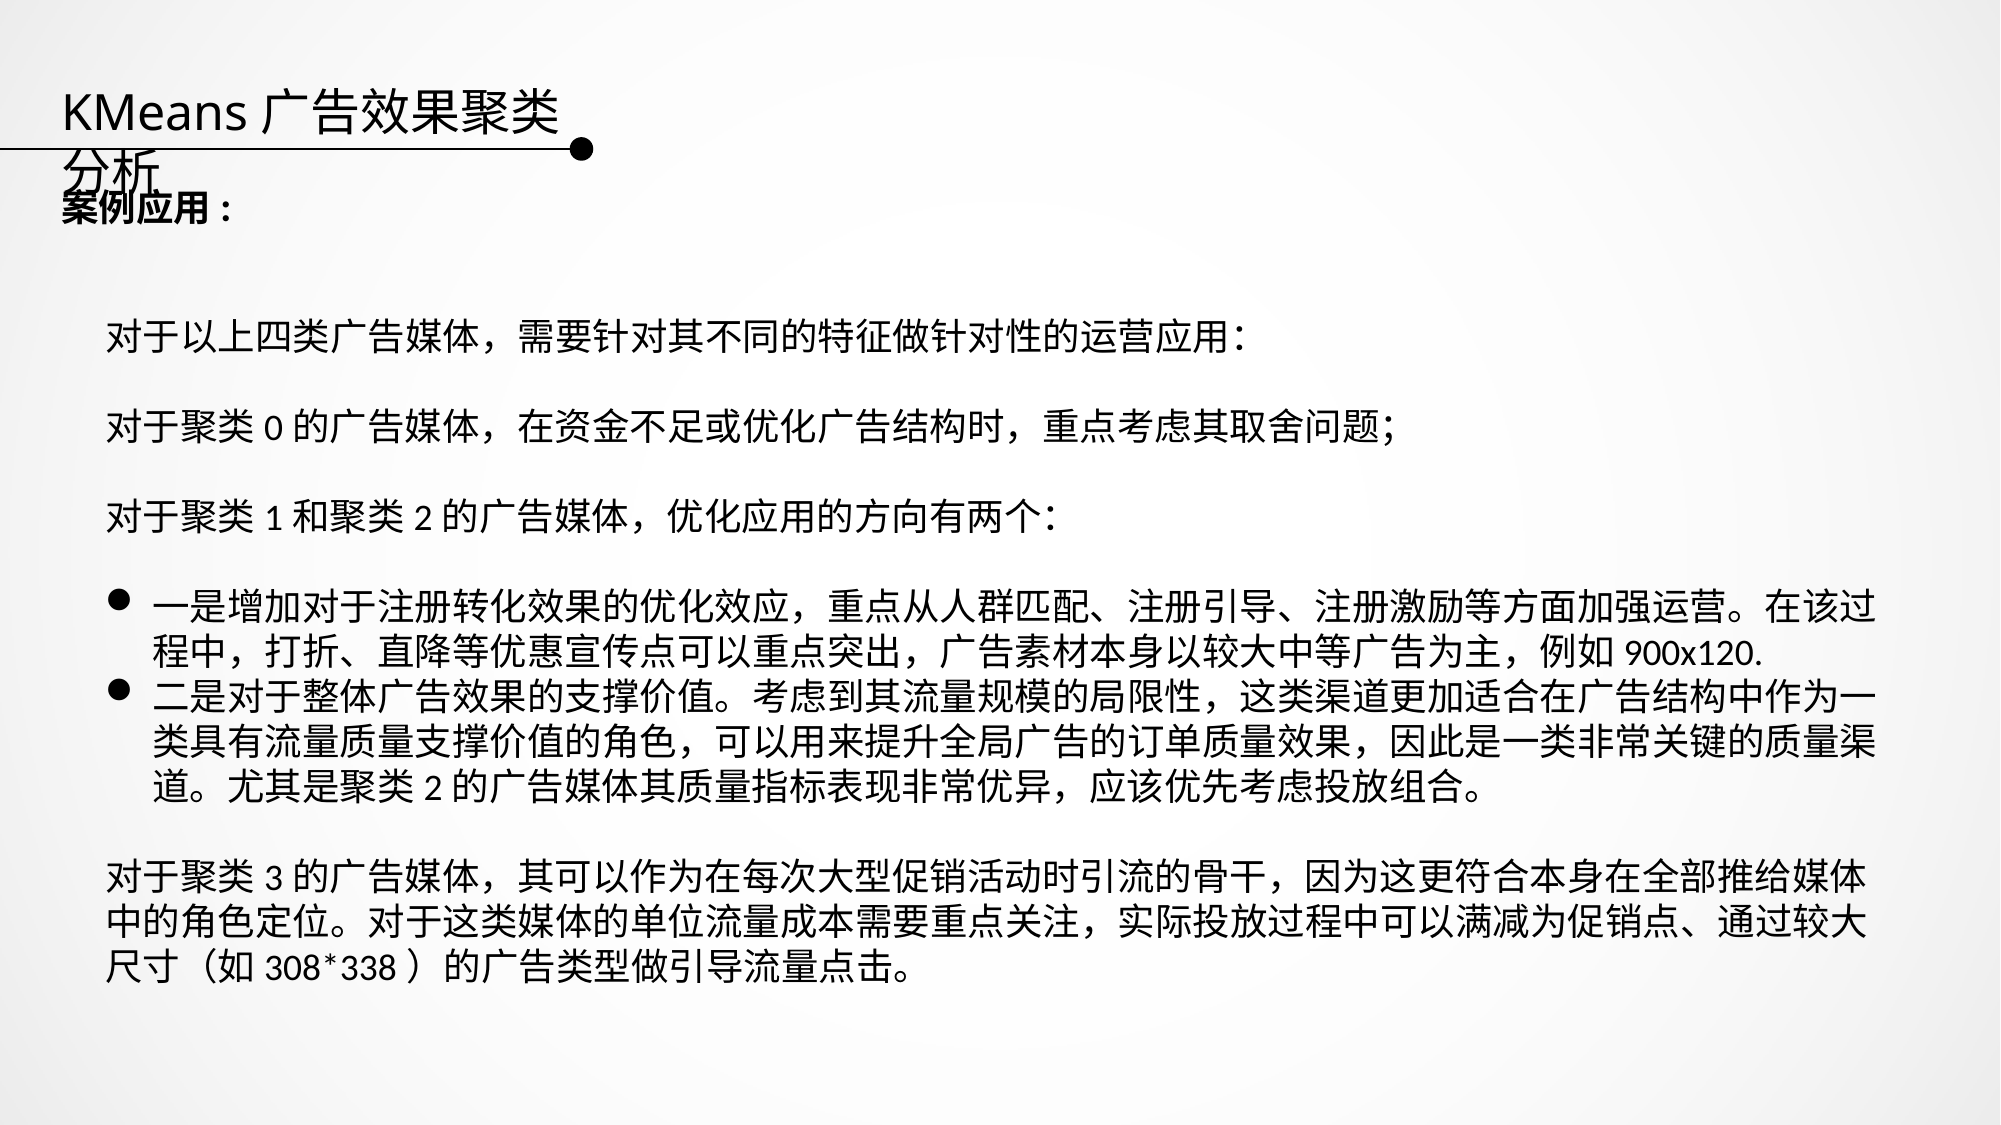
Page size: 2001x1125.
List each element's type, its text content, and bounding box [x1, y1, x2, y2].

text_box 对于以上四类广告媒体，需要针对其不同的特征做针对性的运营应用： 对于聚类0的广告媒体，在资金不足或优化广告结构时，重点考虑其取舍问题； 对于聚类1和聚类2的广告媒体，优化应用的方向有两个： 一是增加对于注册转化效果的优化效应，重点从人群匹配、注册引导、注册激励等方面加强运营。在该过程中，打折、直降等优惠宣传点可以重点突出，广告素材本身以较大中等广告为主，例如900x120. 二是对于整体广告效果的支撑价值。考虑到其流量规模的局限性，这类渠道更加适合在广告结构中作为一类具有流量质量支撑价值的角色，可以用来提升全局广告的订单质量效果，因此是一类非常关键的质量渠道。尤其是聚类2的广告媒体其质量指标表现非常优异，应该优先考虑投放组合。 对于聚类3的广告媒体，其可以作为在每次大型促销活动时引流的骨干，因为这更符合本身在全部推给媒体中的角色定位。对于这类媒体的单位流量成本需要重点关注，实际投放过程中可以满减为促销点、通过较大尺寸（如308*338）的广告类型做引导流量点击。 [90, 305, 1910, 995]
text_box 案例应用: [46, 172, 534, 238]
text_box KMeans广告效果聚类分析 [46, 73, 622, 268]
